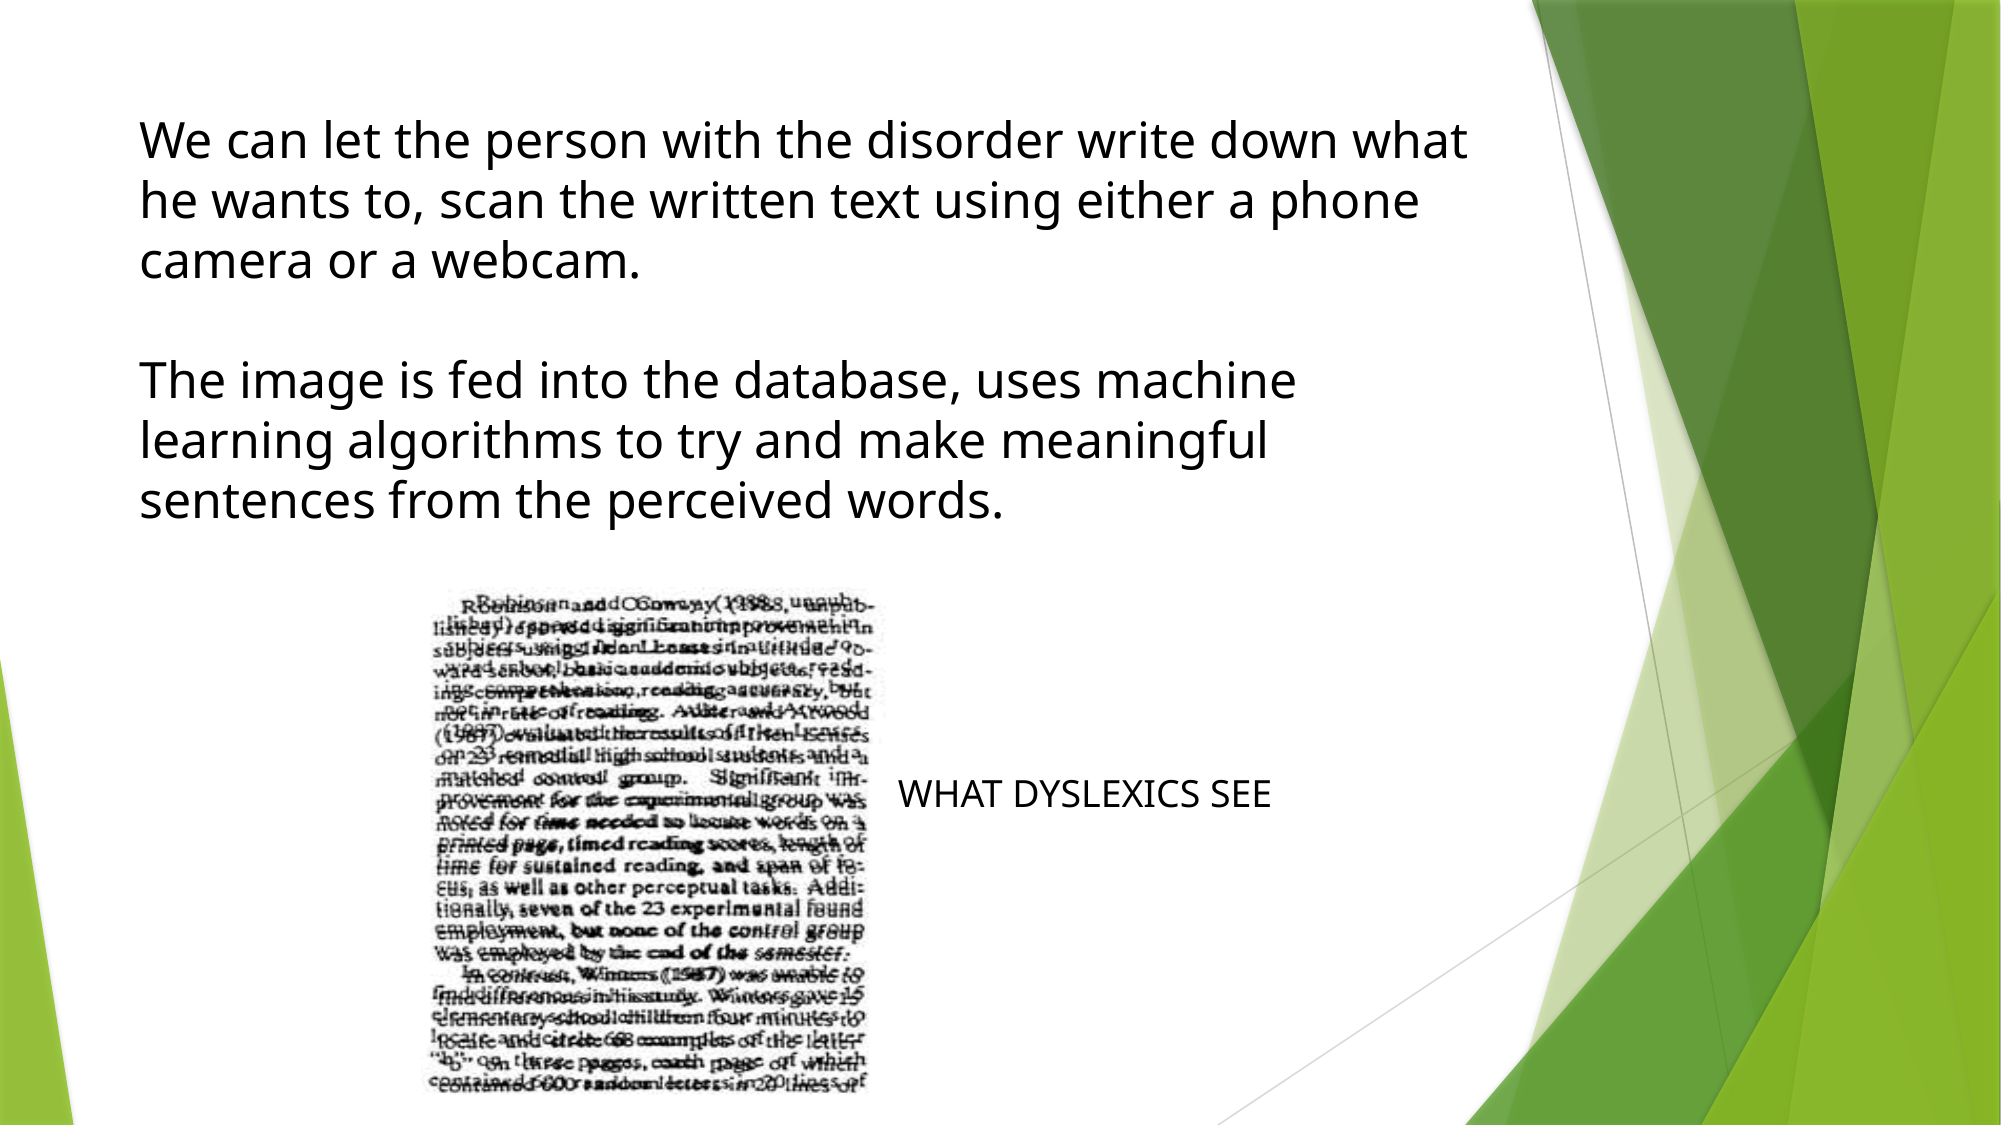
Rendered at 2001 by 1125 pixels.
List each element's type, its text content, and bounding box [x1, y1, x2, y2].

text_box WHAT DYSLEXICS SEE [890, 762, 1298, 823]
text_box We can let the person with the disorder write down what he wants to, scan the written text using either a phone camera or a webcam. The image is fed into the database, uses machine learning algorithms to try and make meaningful sentences from the perceived words. [124, 101, 1492, 537]
picture [421, 586, 886, 1104]
